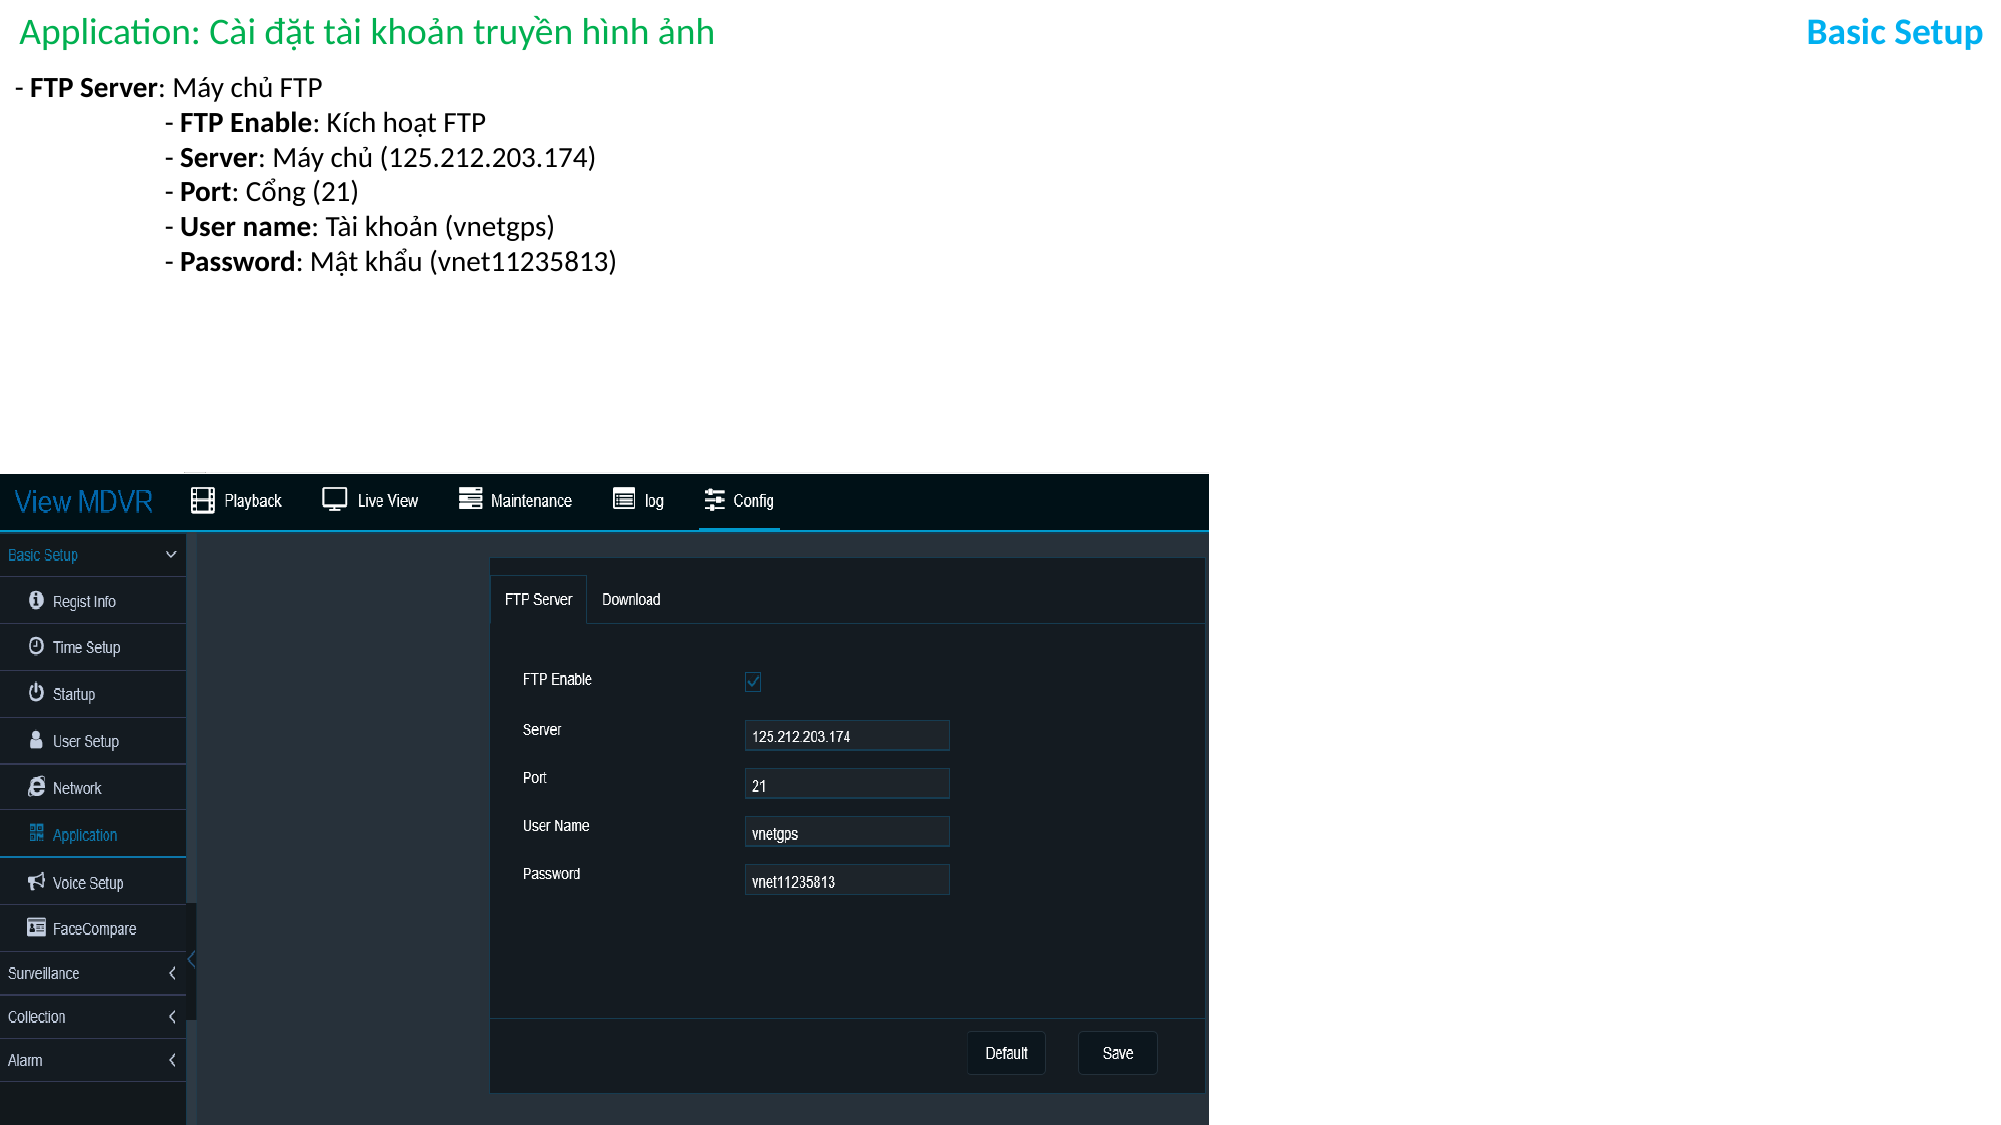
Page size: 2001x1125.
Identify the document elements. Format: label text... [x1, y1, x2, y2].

picture [0, 472, 1209, 529]
text_box - FTP Server: Máy chủ FTP - FTP Enable: Kích hoạt FTP - Server: Máy chủ (125.212.203.174) - Port: Cổng (21) - User name: Tài khoản (vnetgps) - Password: Mật khẩu (vnet11235813) [0, 60, 792, 286]
text_box Application: Cài đặt tài khoản truyền hình ảnh [4, 0, 731, 60]
text_box Basic Setup [1791, 0, 1999, 60]
picture [0, 533, 1209, 1125]
